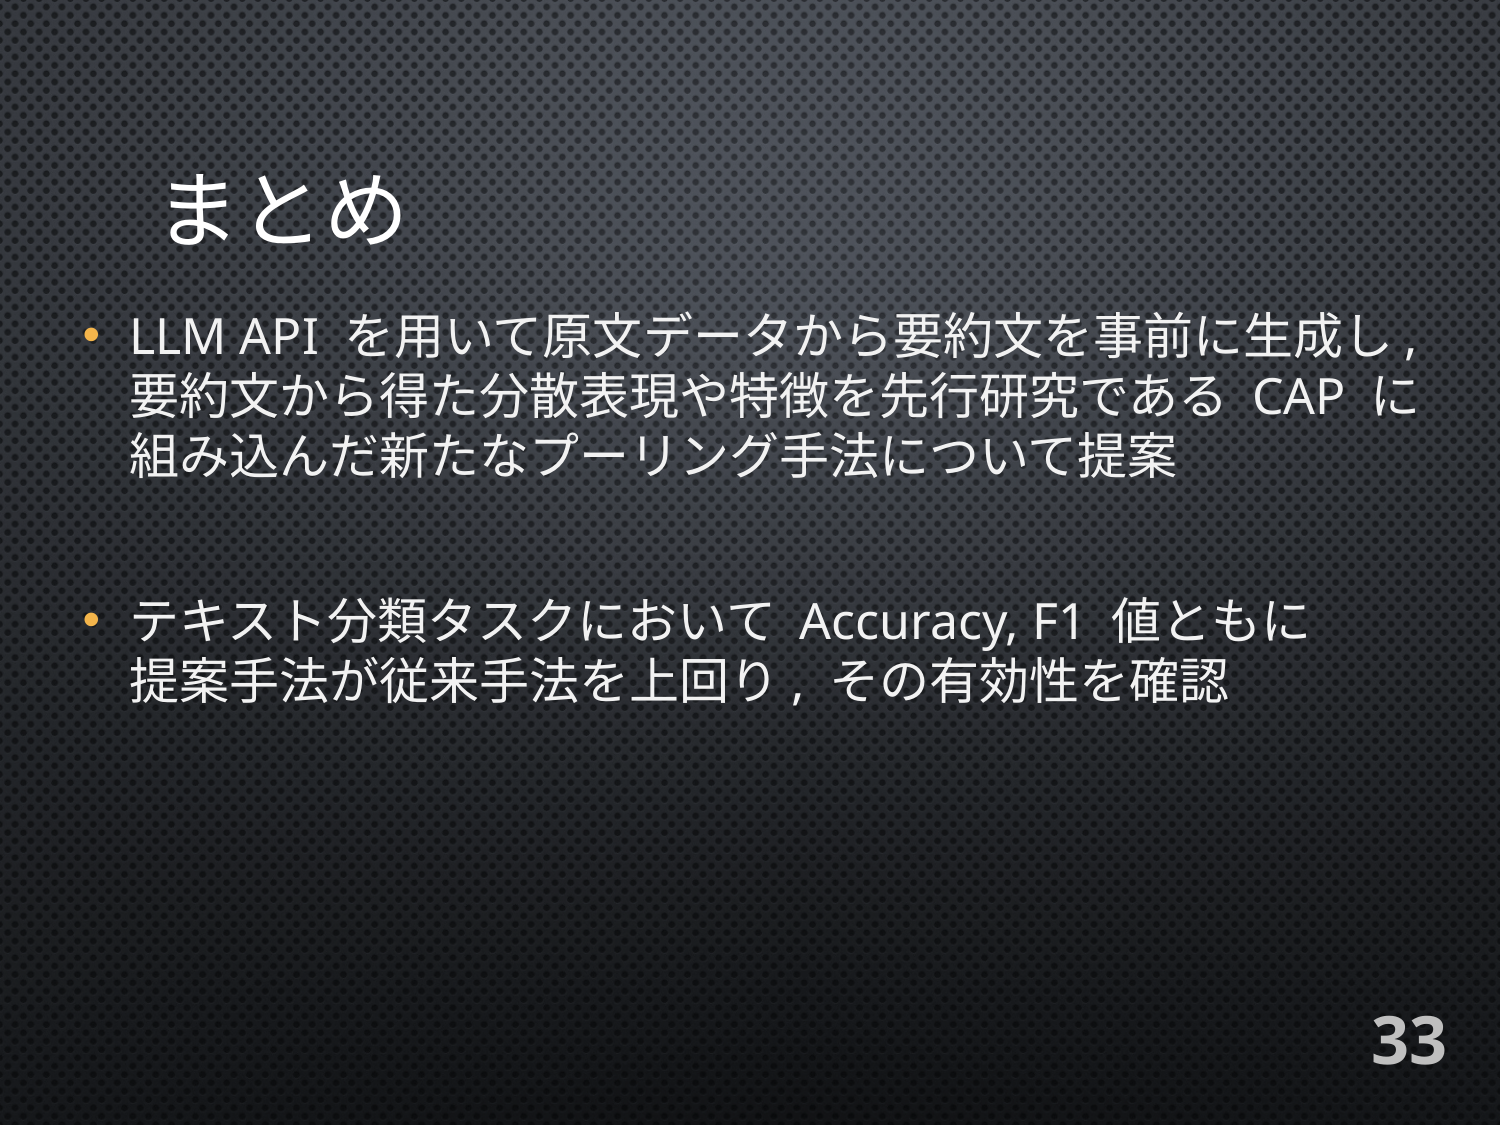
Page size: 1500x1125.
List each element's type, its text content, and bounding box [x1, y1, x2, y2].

slide_number 33 [1268, 1014, 1463, 1074]
list LLM API を用いて原文データから要約文を事前に生成し, 要約文から得た分散表現や特徴を先行研究である CAP に 組み込んだ新たなプーリング手法について提案 テキスト分類タスクにおいて Accuracy, F1 値ともに 提案手法が従来手法を上回り, その有効性を確認 [67, 296, 1500, 1014]
title まとめ [140, 140, 1360, 276]
